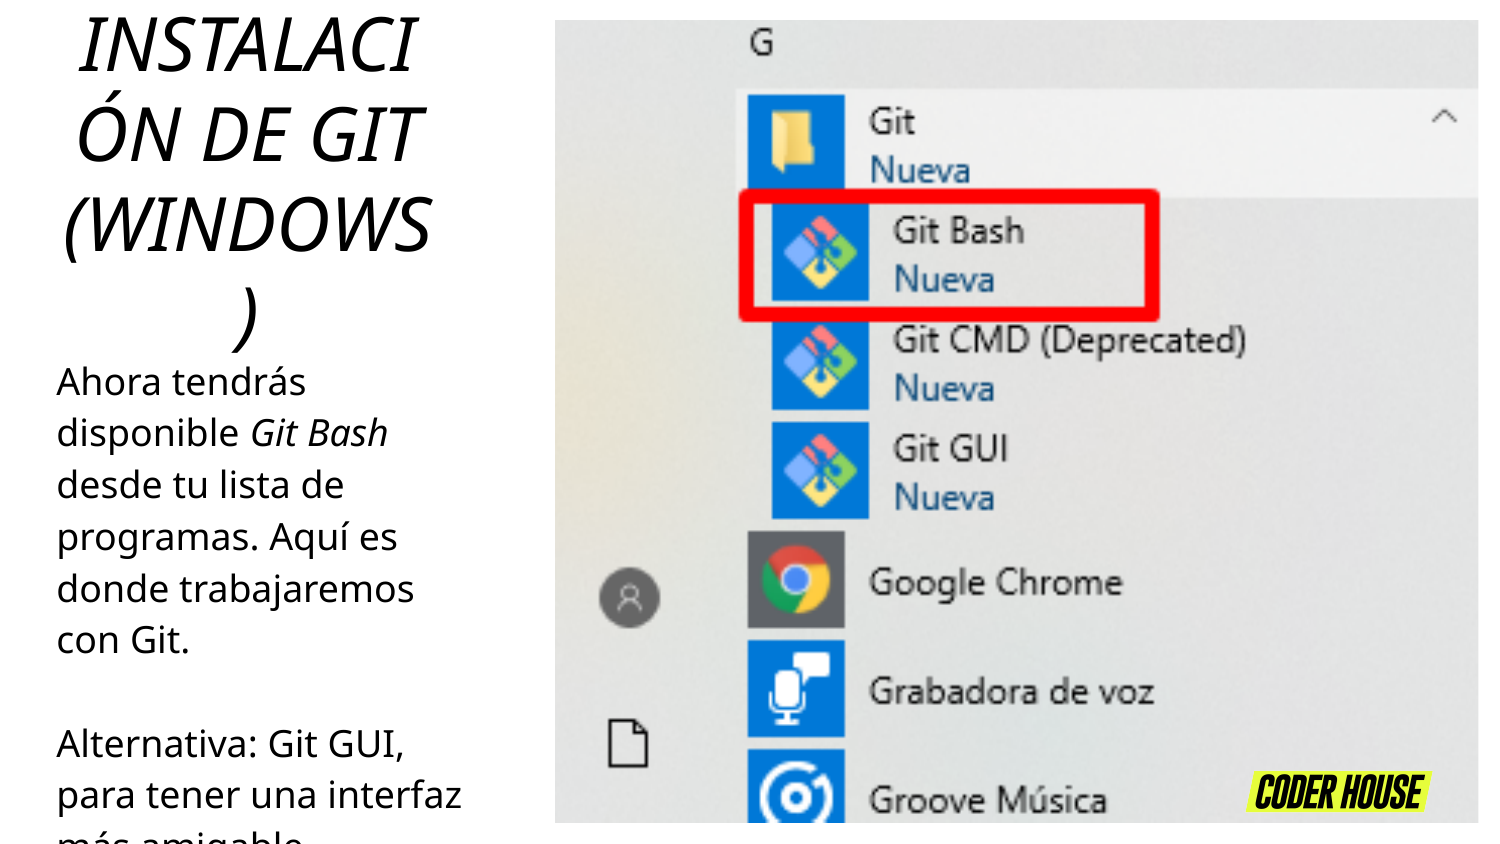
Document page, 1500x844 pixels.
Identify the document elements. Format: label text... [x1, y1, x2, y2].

text_box INSTALACIÓN DE GIT (WINDOWS) [41, 95, 455, 258]
text_box Ahora tendrás disponible Git Bash desde tu lista de programas. Aquí es donde trabajaremos con Git. Alternativa: Git GUI, para tener una interfaz más amigable. [41, 335, 489, 765]
picture [536, 20, 1479, 824]
